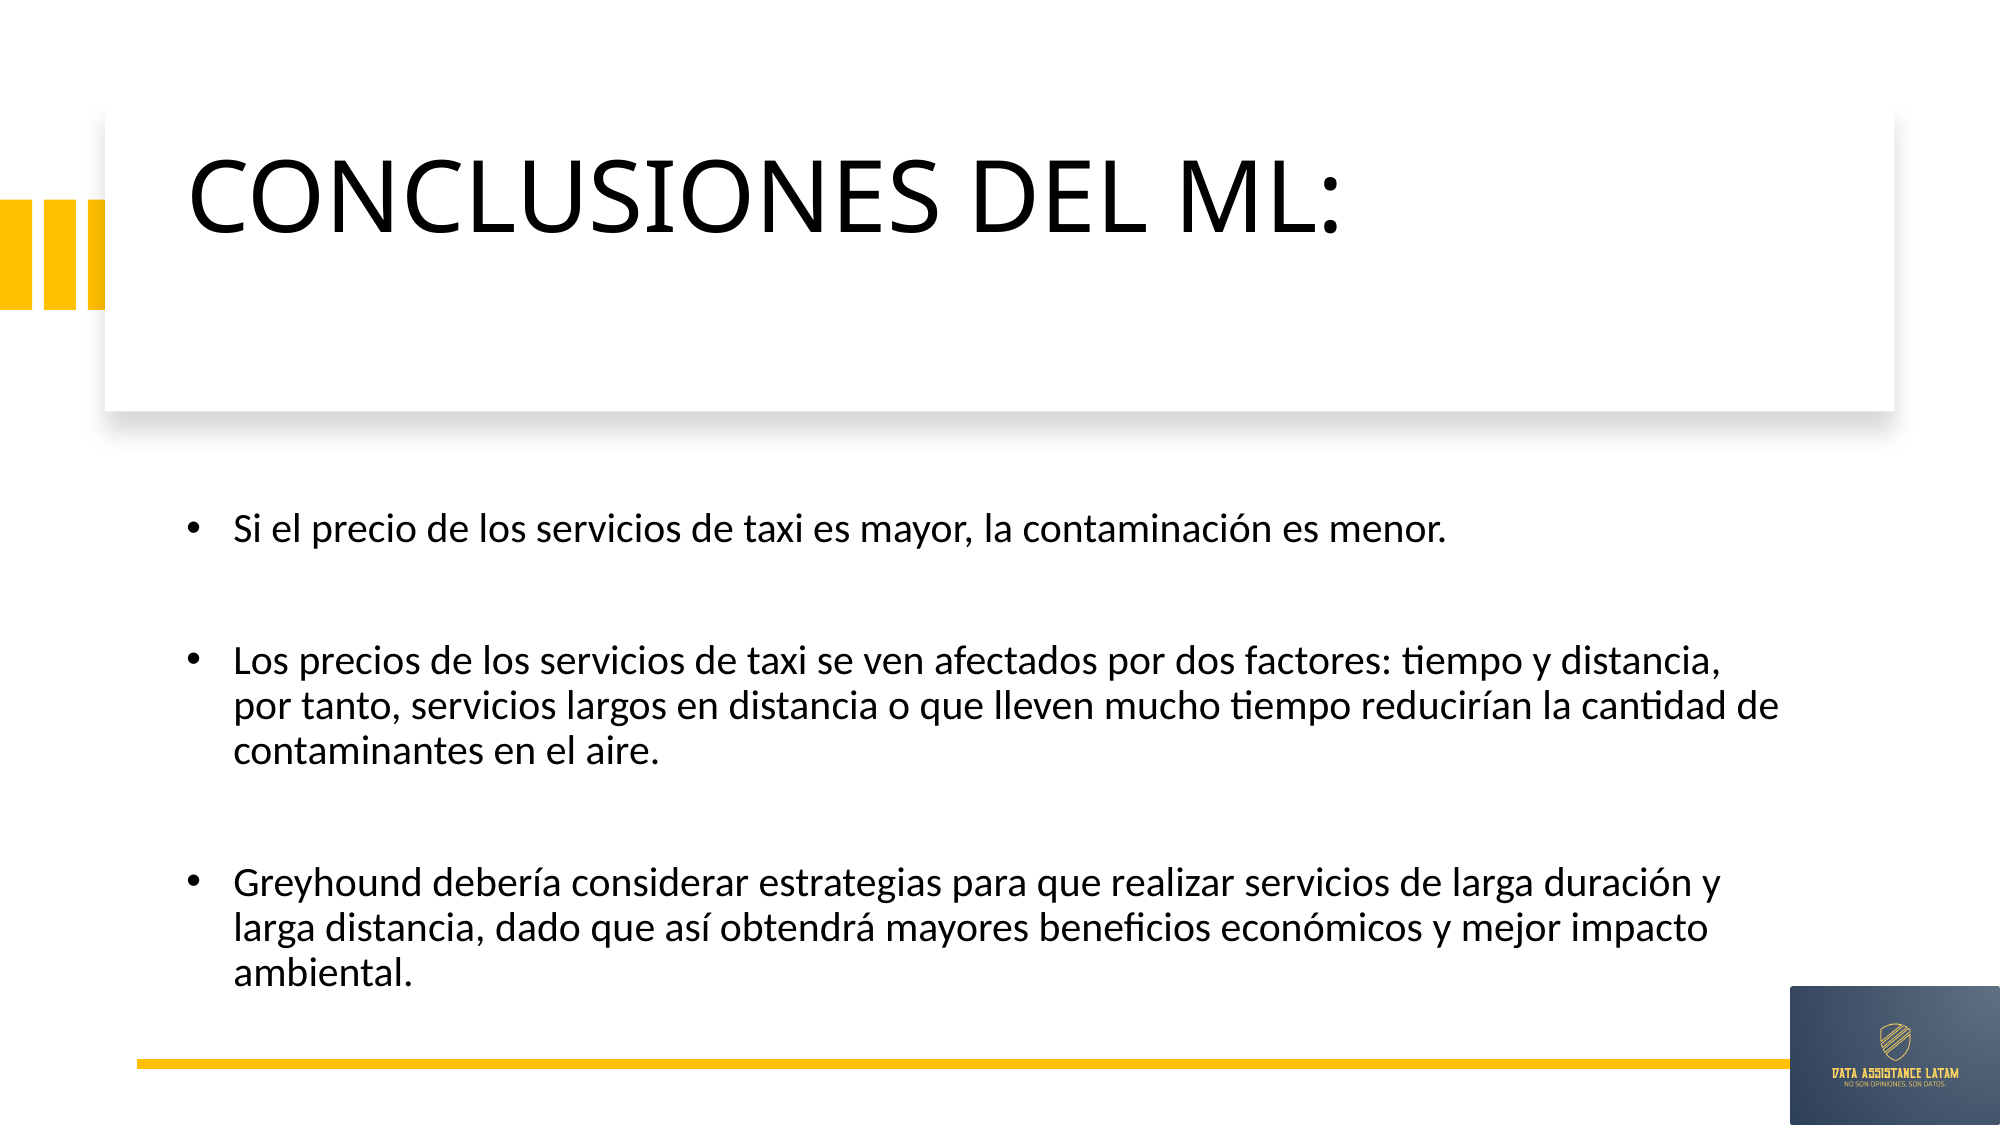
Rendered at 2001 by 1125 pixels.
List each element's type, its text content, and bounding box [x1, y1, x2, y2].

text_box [0, 199, 120, 311]
text_box [104, 100, 1895, 412]
text_box [0, 0, 2000, 1125]
list Si el precio de los servicios de taxi es mayor, la contaminación es menor. Los precios de los servicios de taxi se ven afectados por dos factores: tiempo y distancia, por tanto, servicios largos en distancia o que lleven mucho tiempo reducirían la cantidad de contaminantes en el aire. Greyhound debería considerar estrategias para que realizar servicios de larga duración y larga distancia, dado que así obtendrá mayores beneficios económicos y mejor impacto ambiental. [171, 495, 1803, 1008]
title CONCLUSIONES DEL ML: [171, 132, 1803, 388]
picture [1790, 986, 2000, 1125]
